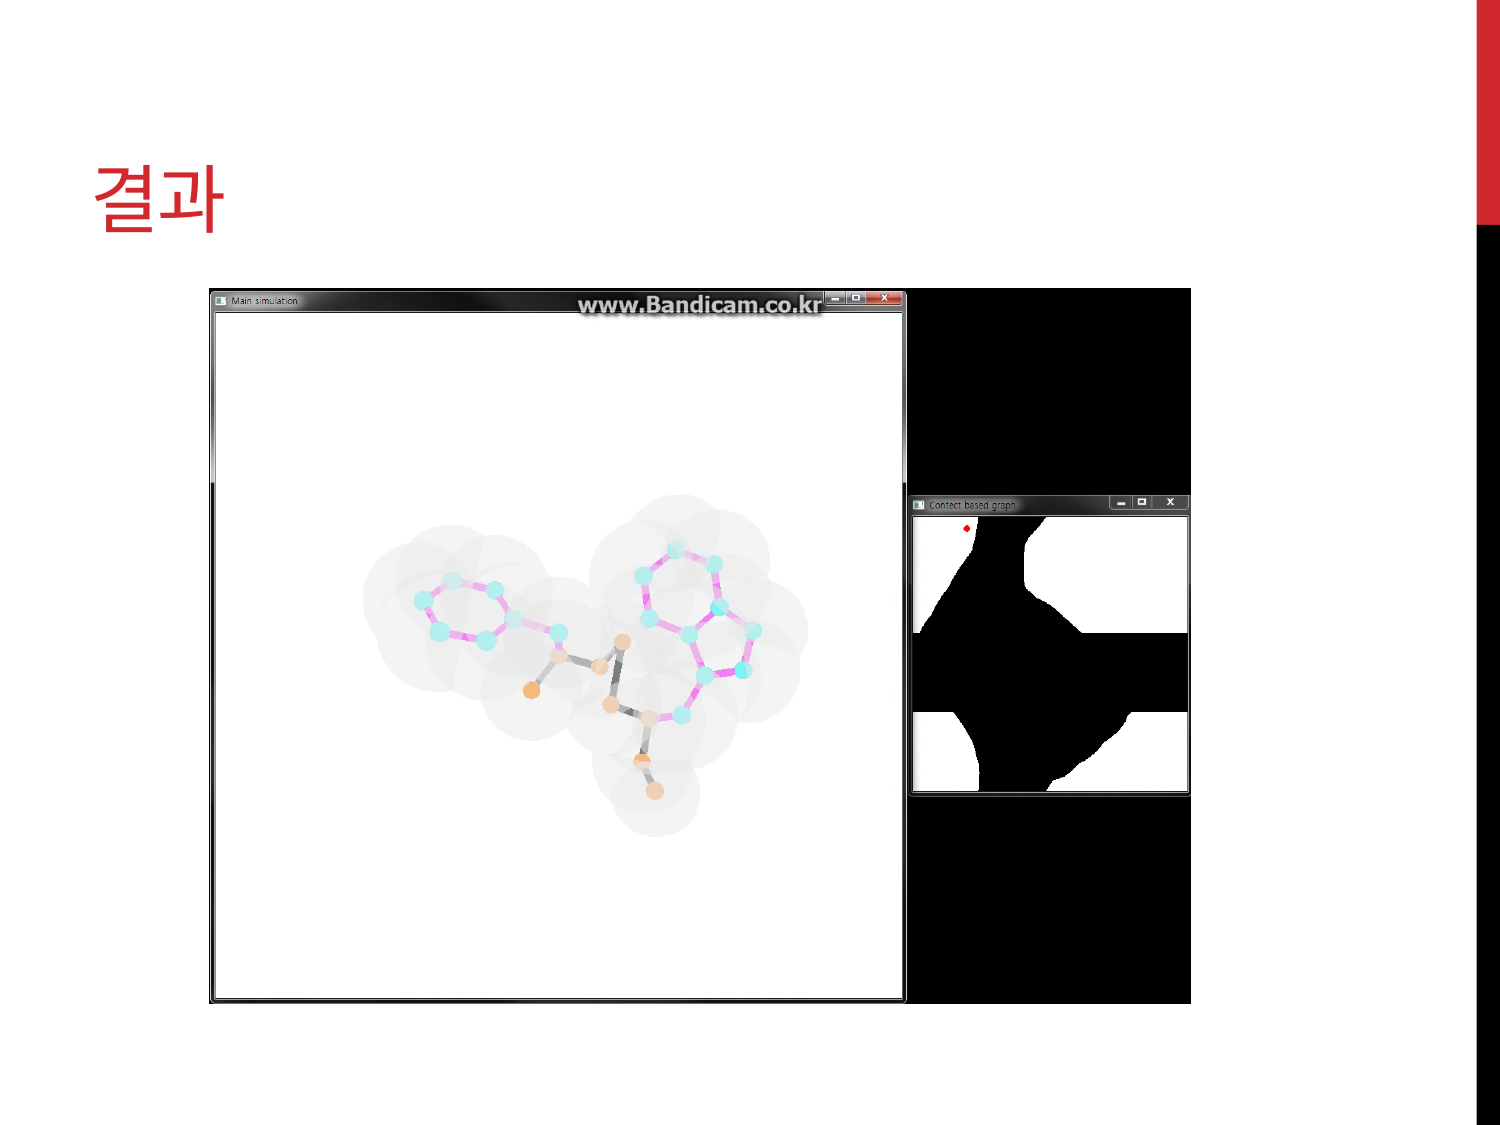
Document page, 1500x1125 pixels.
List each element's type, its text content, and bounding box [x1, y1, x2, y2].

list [207, 286, 1192, 1006]
title 결과 [75, 25, 1025, 250]
